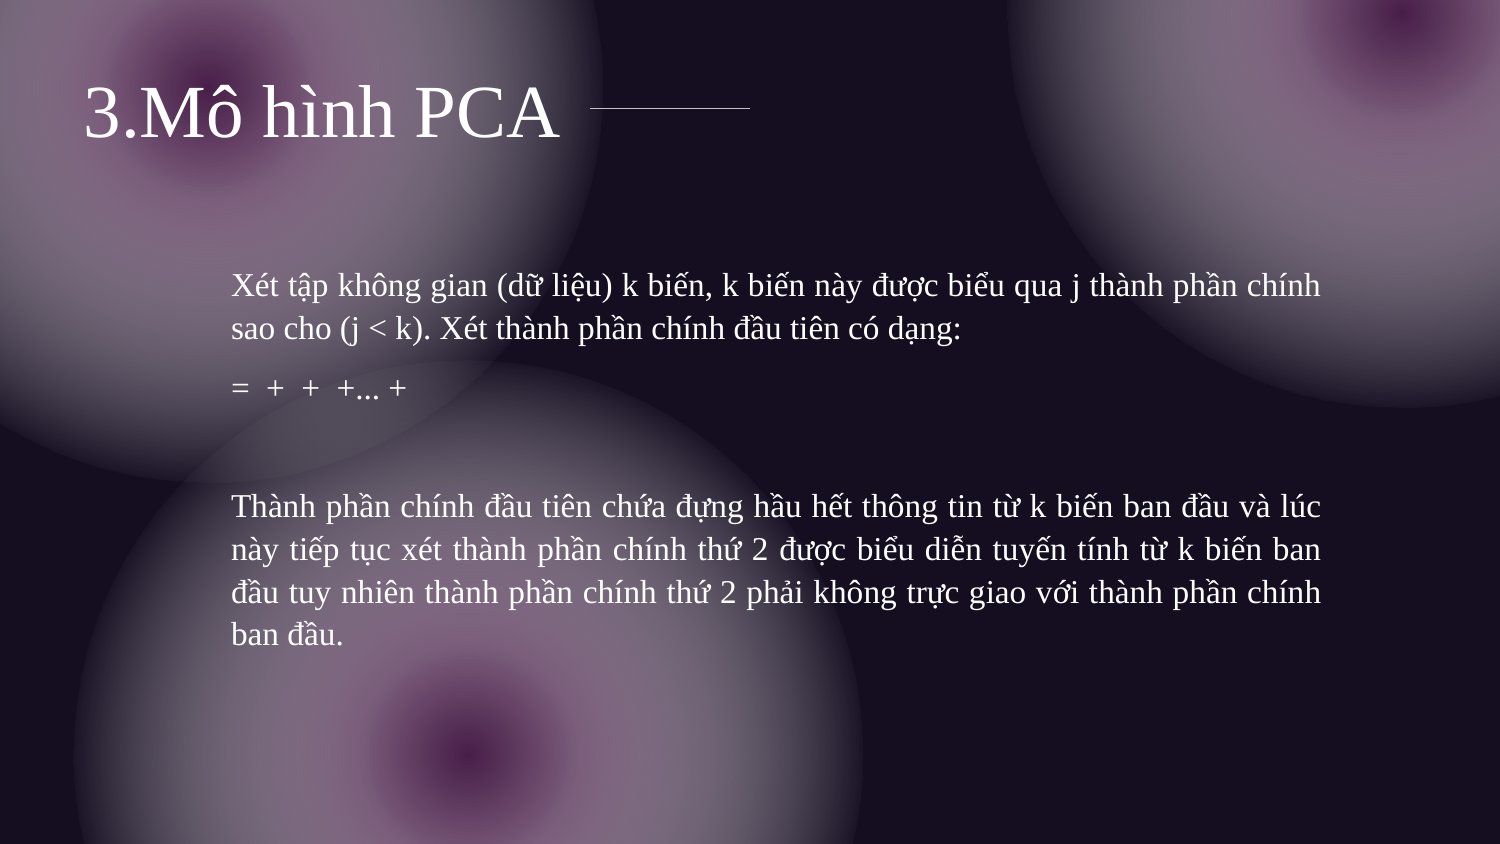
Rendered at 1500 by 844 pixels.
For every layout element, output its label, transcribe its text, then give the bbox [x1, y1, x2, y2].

title 3.Mô hình PCA [68, 47, 577, 175]
